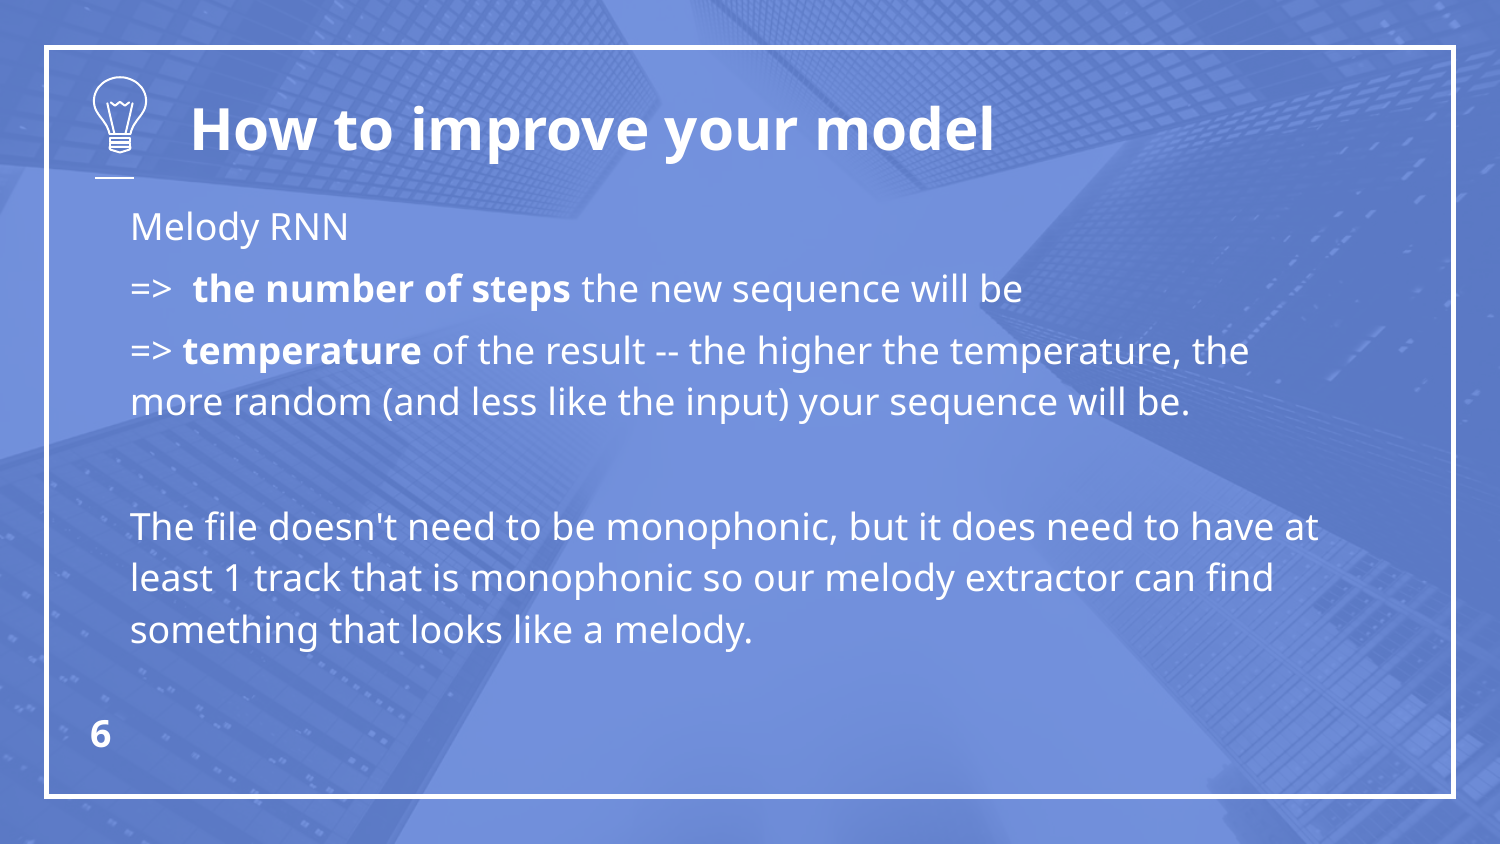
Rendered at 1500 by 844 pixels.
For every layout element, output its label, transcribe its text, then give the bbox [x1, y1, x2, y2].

title How to improve your model [174, 77, 1292, 180]
slide_number ‹#› [75, 687, 165, 777]
list Melody RNN => the number of steps the new sequence will be => temperature of the result -- the higher the temperature, the more random (and less like the input) your sequence will be. The file doesn't need to be monophonic, but it does need to have at least 1 track that is monophonic so our melody extractor can find something that looks like a melody. [114, 180, 1351, 819]
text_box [93, 77, 147, 153]
